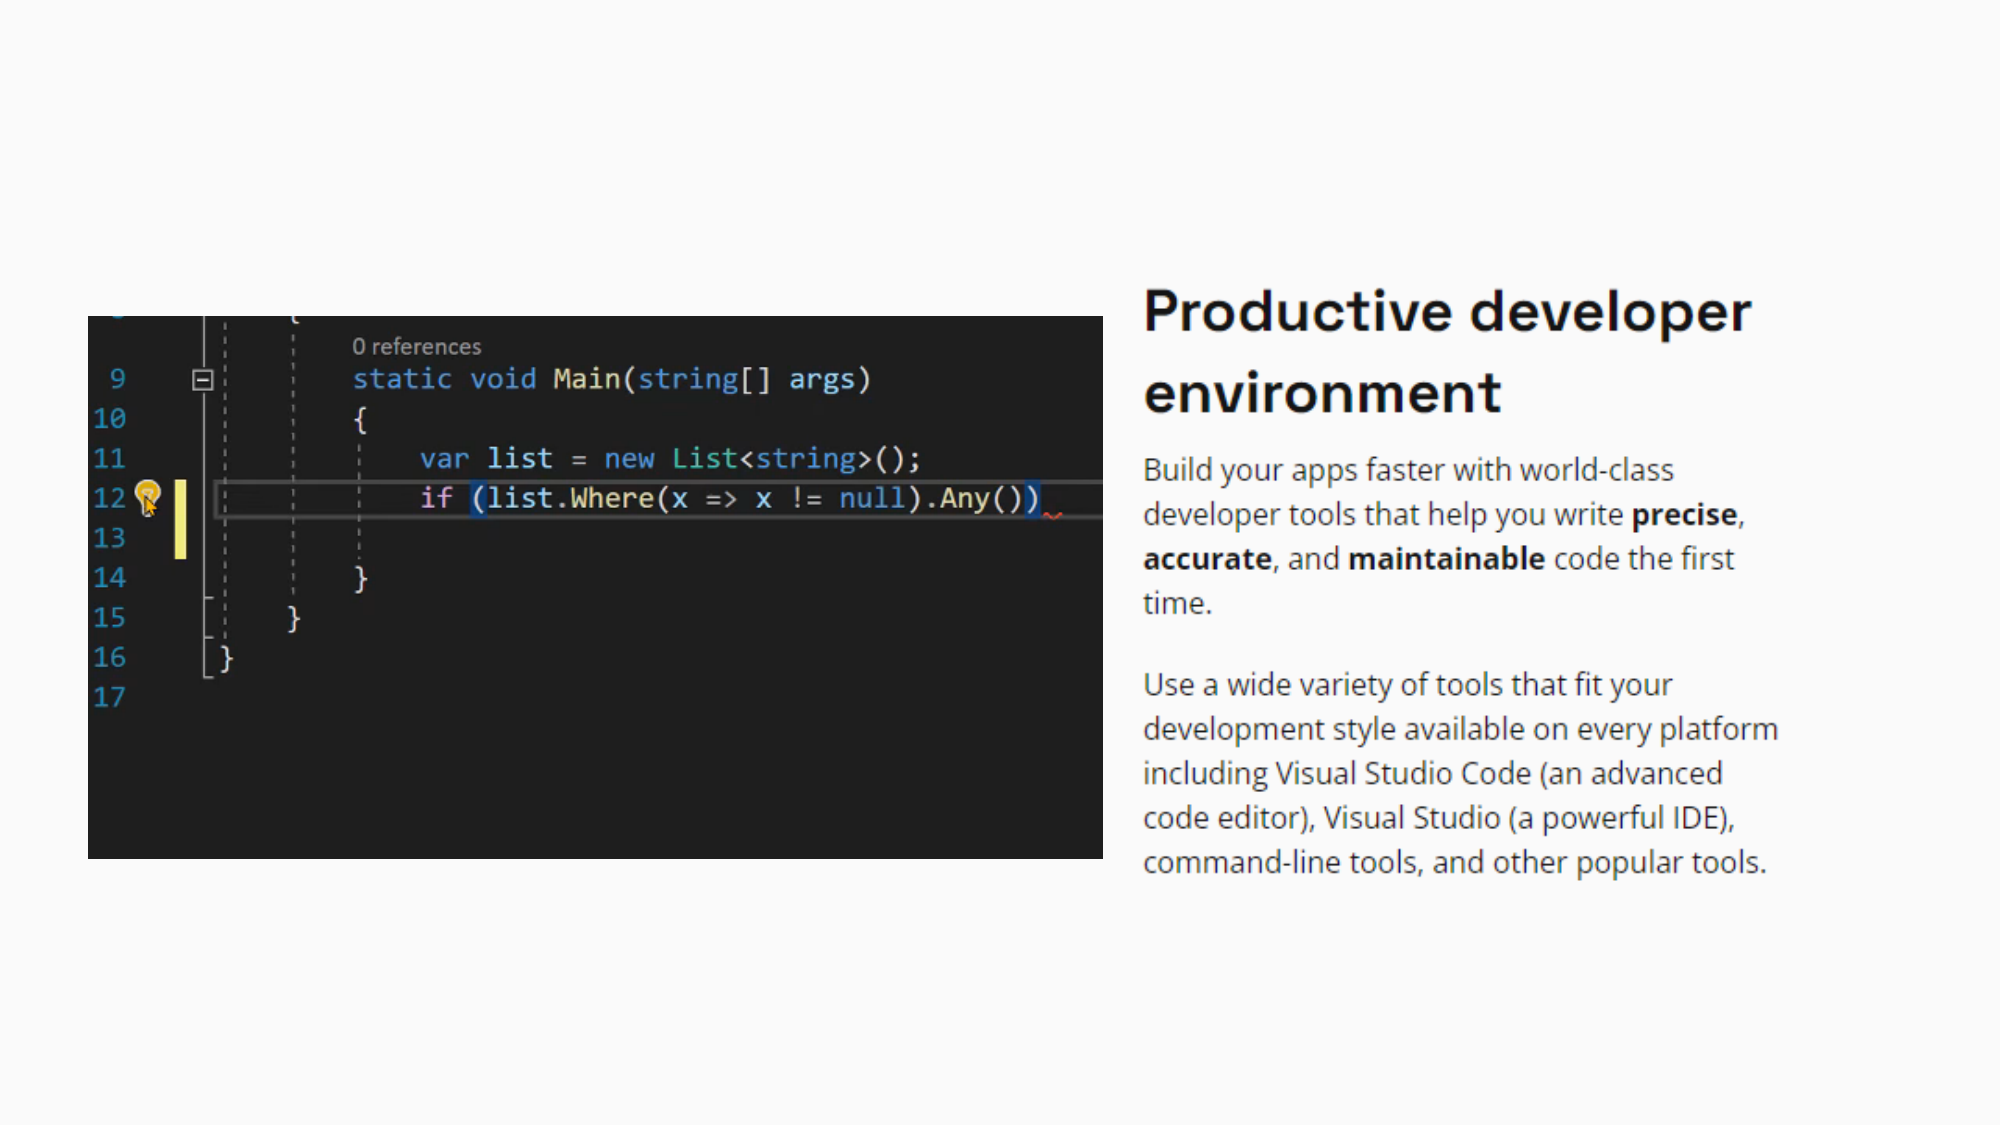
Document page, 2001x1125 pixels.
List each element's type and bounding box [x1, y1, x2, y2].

text_box [87, 315, 1104, 860]
picture [1102, 259, 1832, 916]
